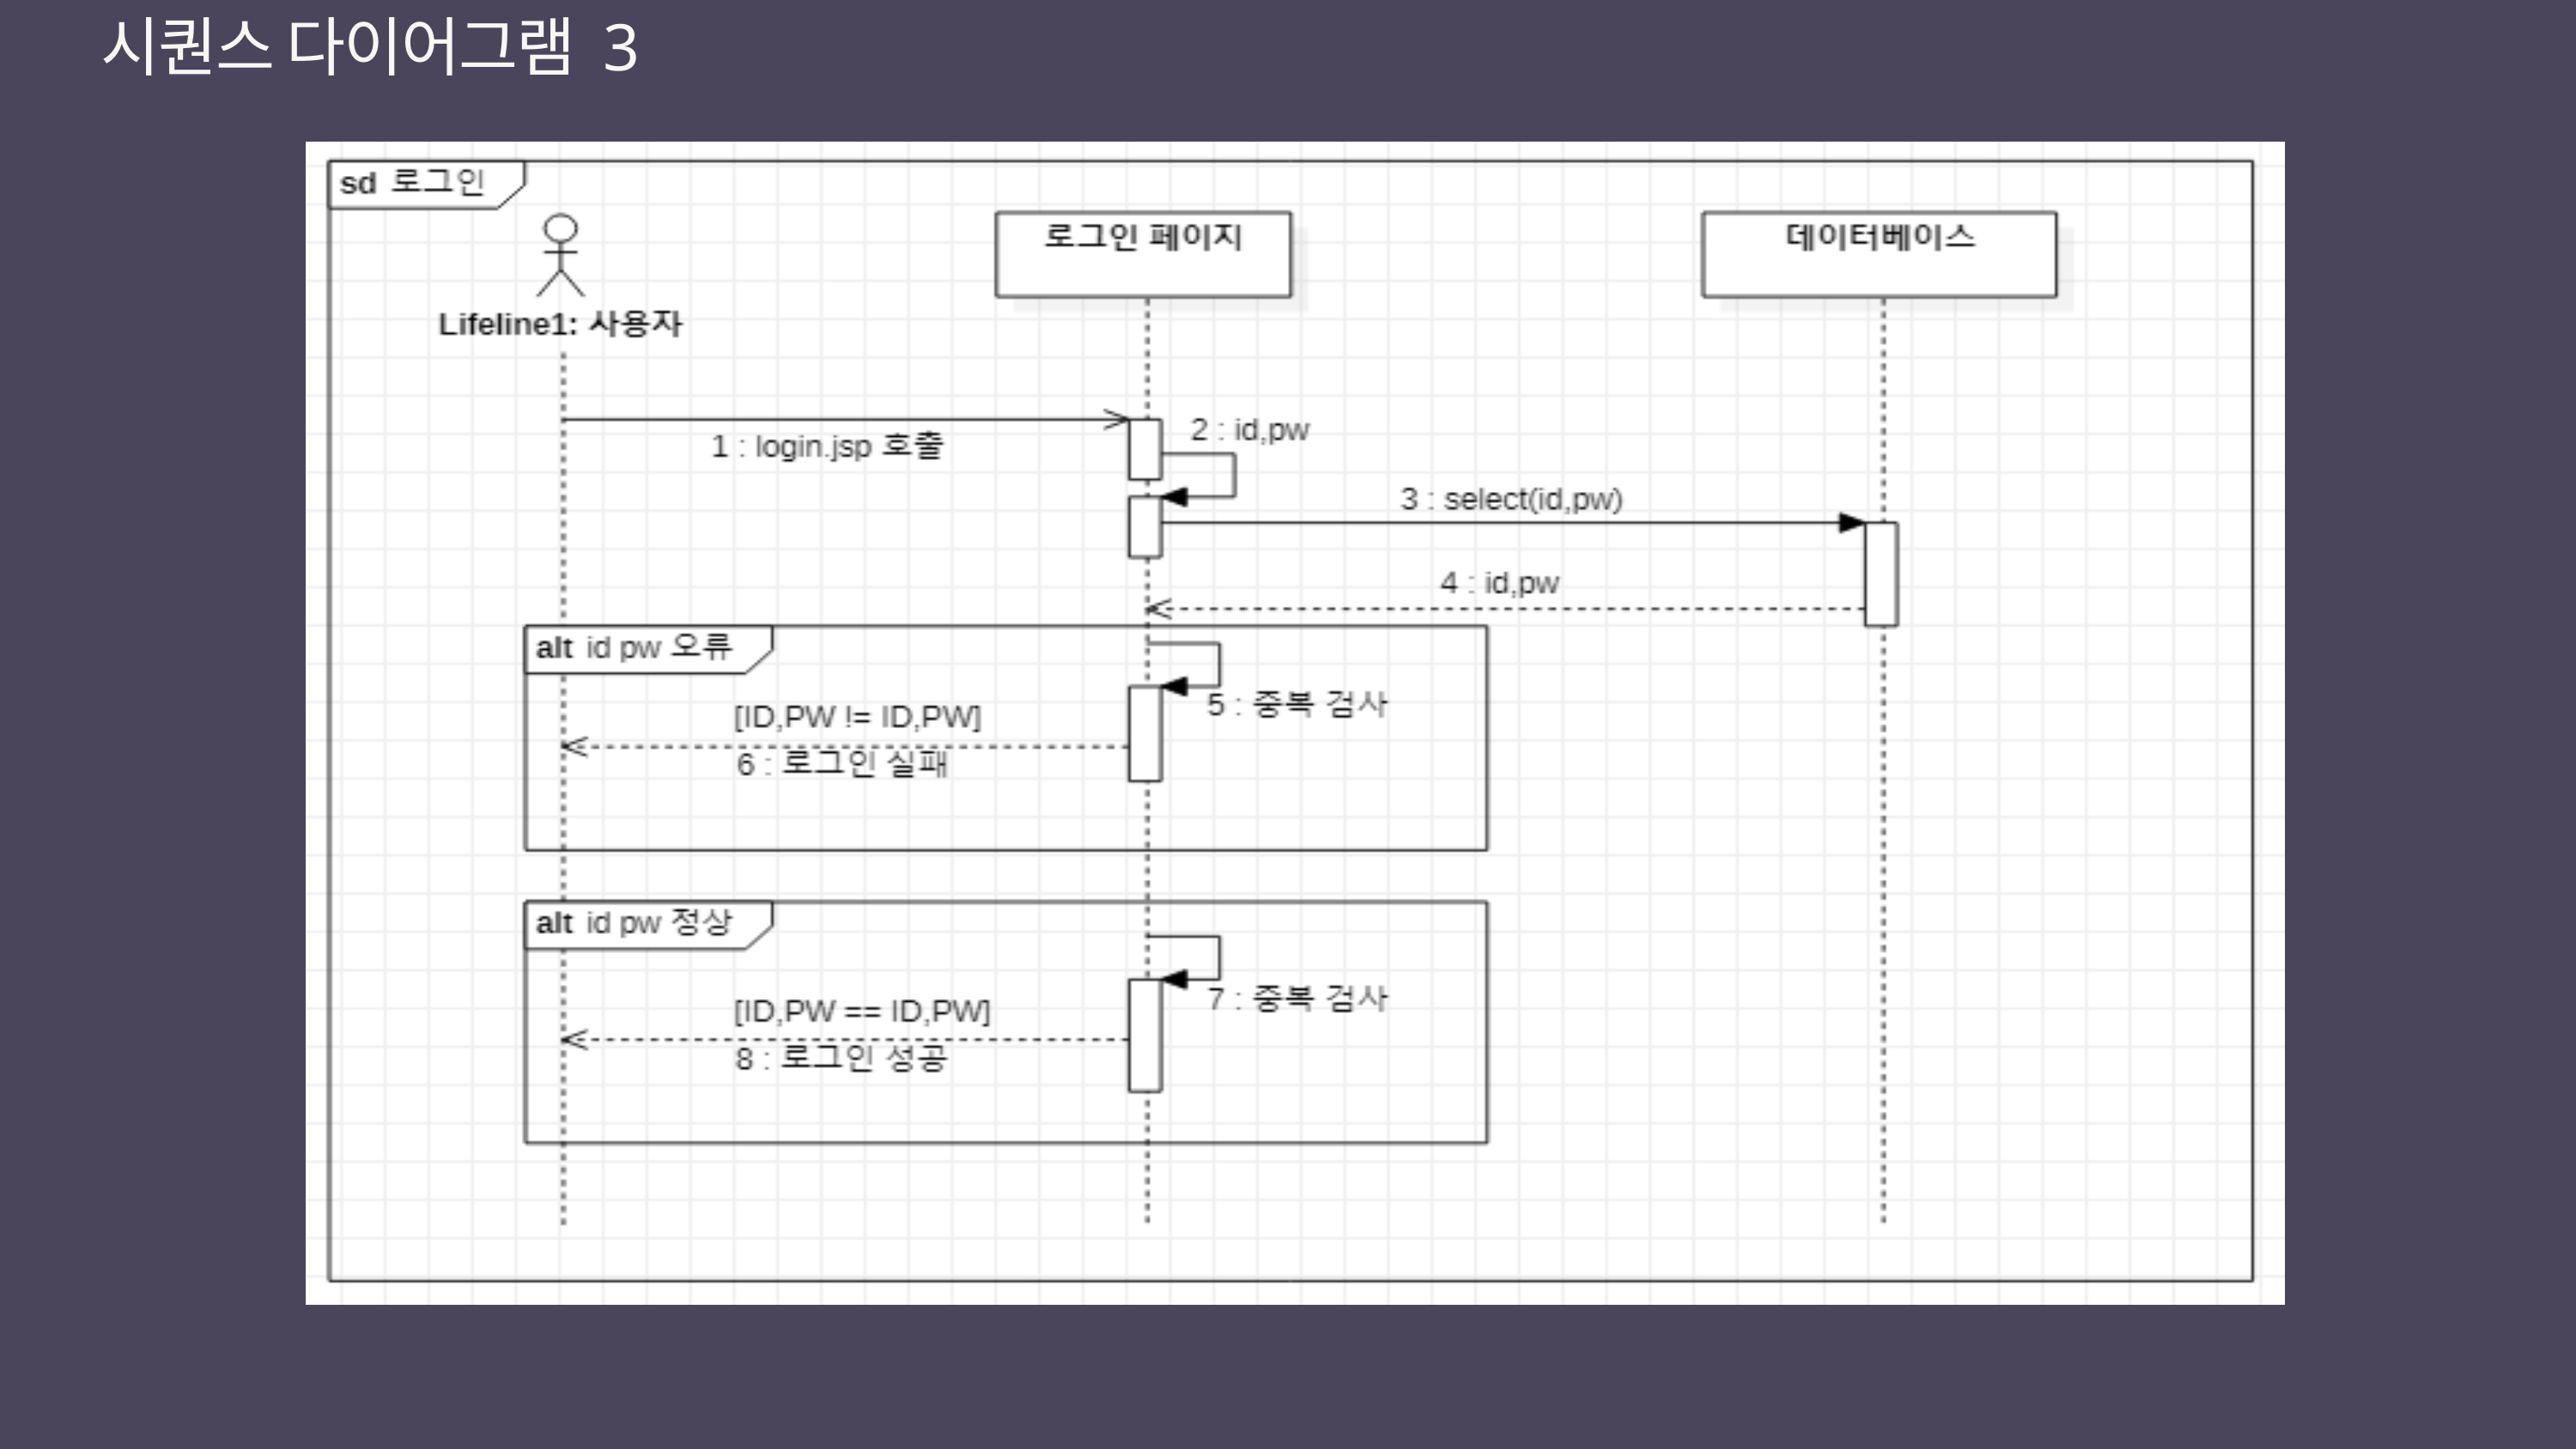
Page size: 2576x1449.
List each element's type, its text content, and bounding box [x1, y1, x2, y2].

text_box 시퀀스 다이어그램 3 [88, 0, 924, 136]
picture [305, 142, 2285, 1305]
